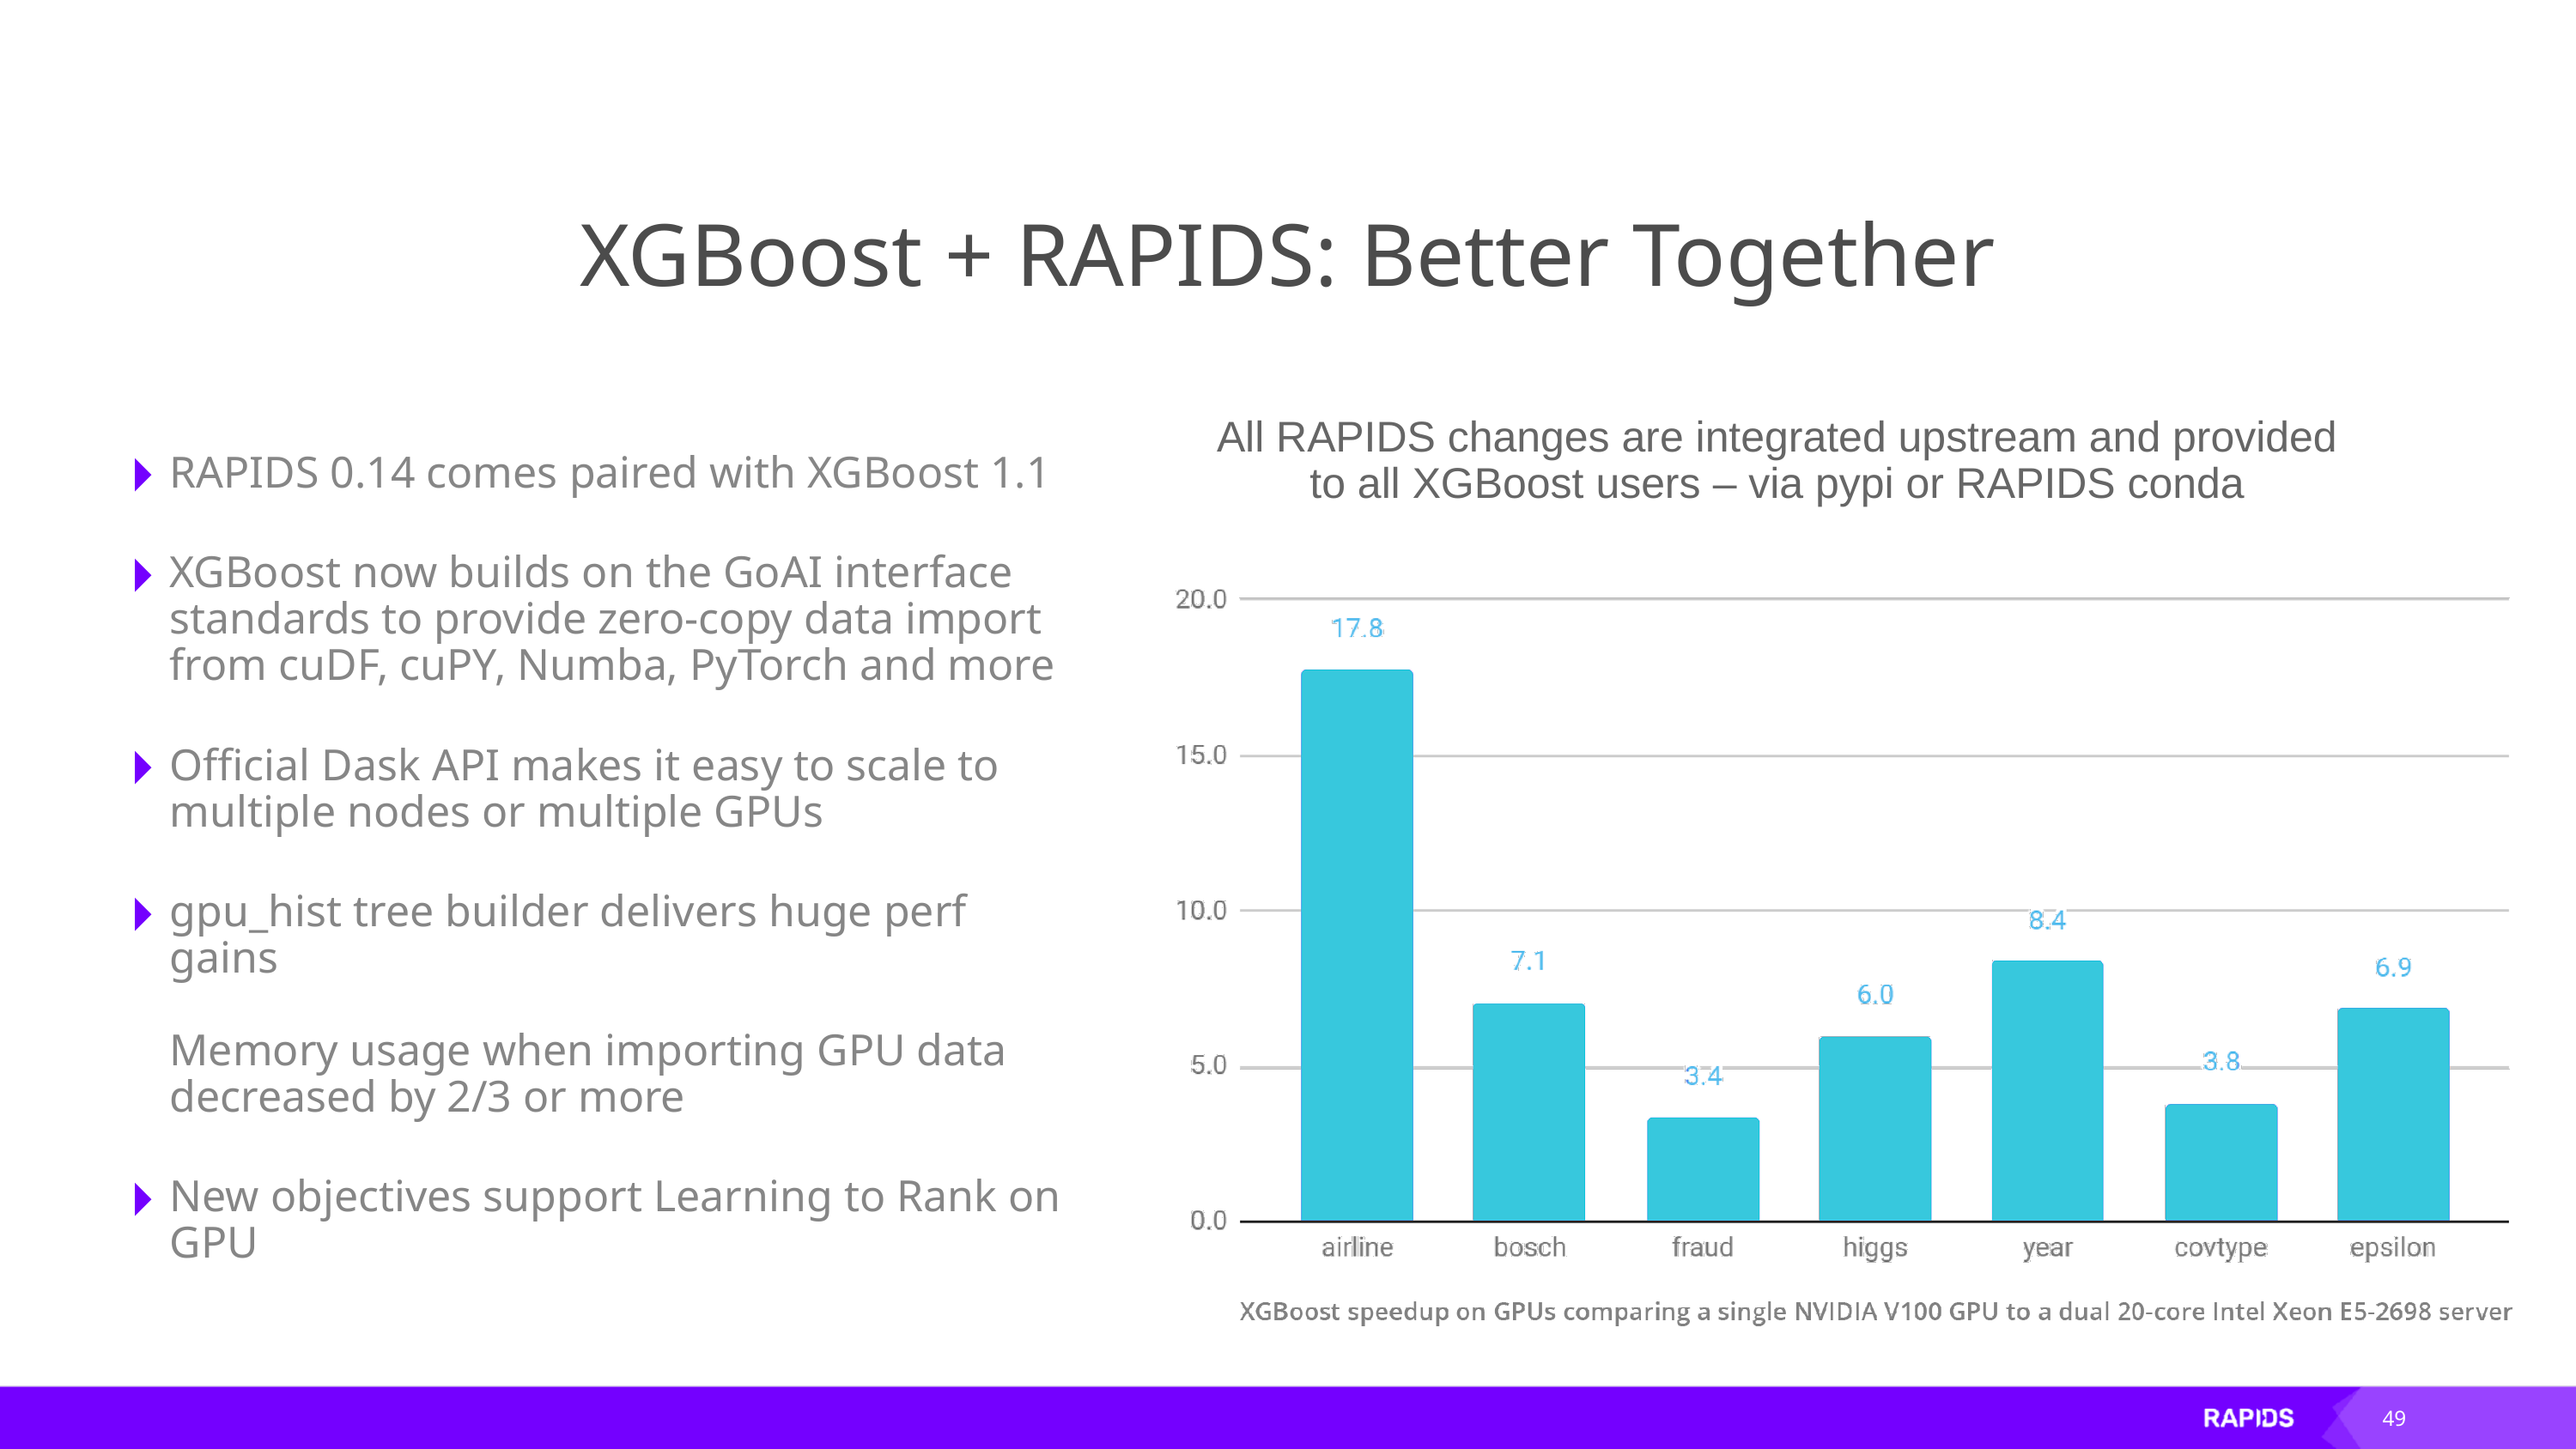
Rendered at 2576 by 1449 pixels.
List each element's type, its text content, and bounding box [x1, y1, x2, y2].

text_box All RAPIDS changes are integrated upstream and provided to all XGBoost users – via pypi or RAPIDS conda [1182, 407, 2372, 518]
title XGBoost + RAPIDS: Better Together [117, 173, 2459, 312]
text_box RAPIDS 0.14 comes paired with XGBoost 1.1 XGBoost now builds on the GoAI interface standards to provide zero-copy data import from cuDF, cuPY, Numba, PyTorch and more Official Dask API makes it easy to scale to multiple nodes or multiple GPUs gpu_hist tree builder delivers huge perf gains Memory usage when importing GPU data decreased by 2/3 or more New objectives support Learning to Rank on GPU [117, 407, 1100, 1311]
picture [0, 0, 2576, 1449]
